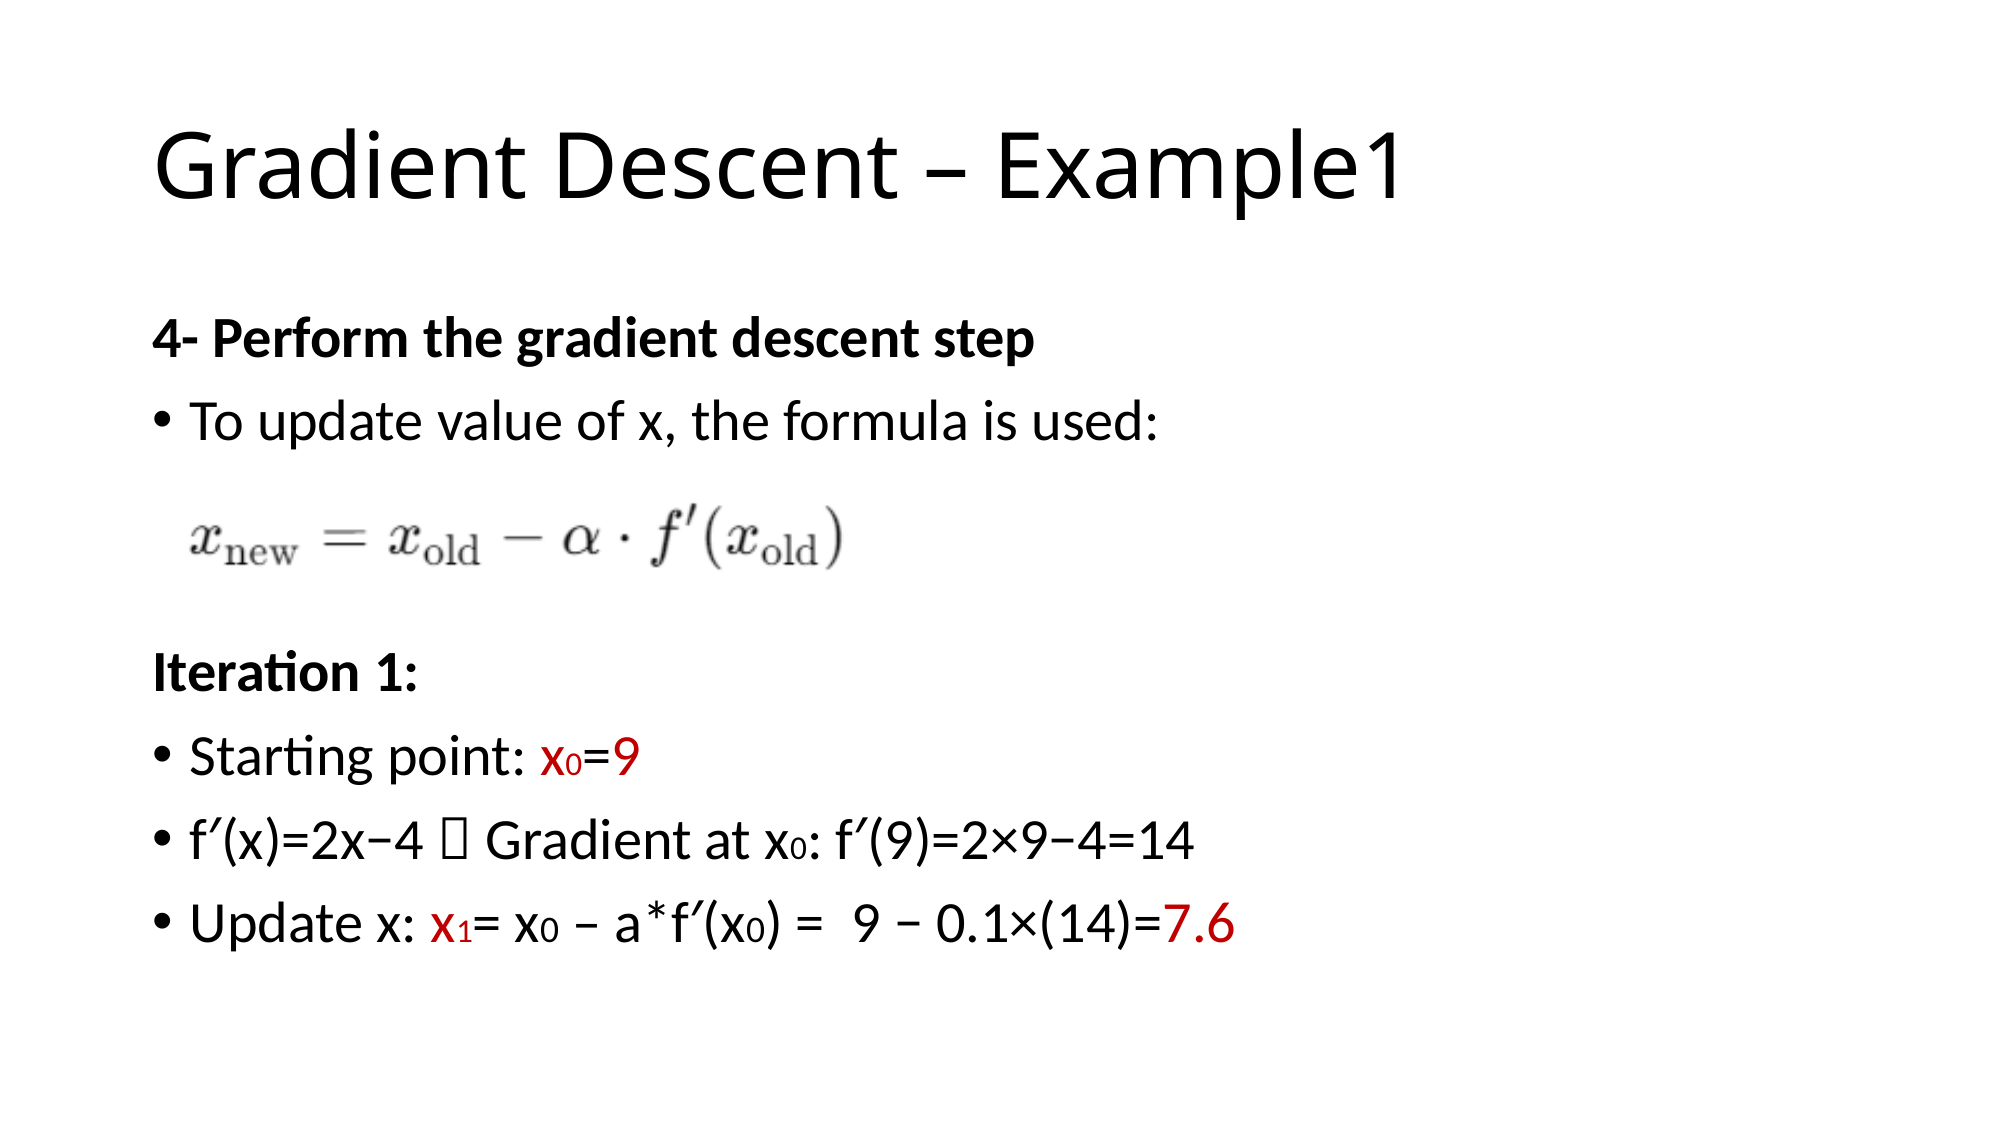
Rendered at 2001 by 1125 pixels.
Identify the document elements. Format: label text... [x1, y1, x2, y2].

picture [177, 491, 844, 585]
list 4- Perform the gradient descent step To update value of x, the formula is used: Iteration 1: Starting point: x0=9 f′(x)=2x−4  Gradient at x0: f′(9)=2×9−4=14 Update x: x1= x0 – a*f′(x0) = 9 − 0.1×(14)=7.6 [137, 299, 1863, 1014]
title Gradient Descent – Example1 [137, 59, 1863, 278]
